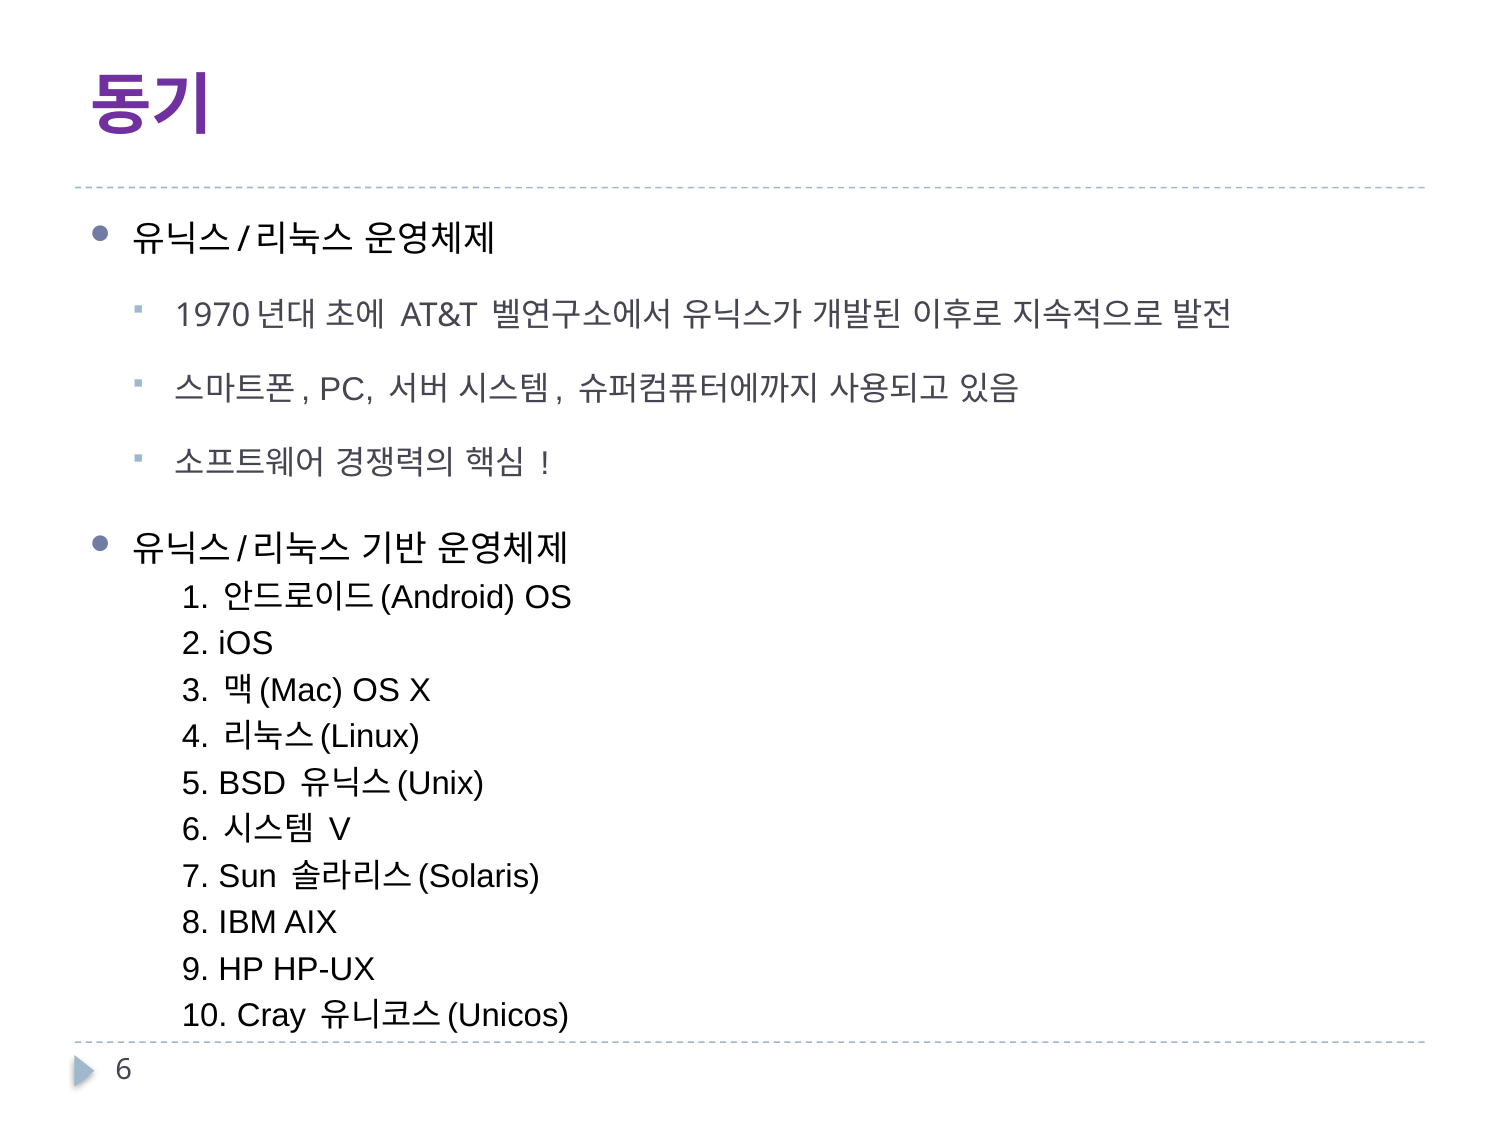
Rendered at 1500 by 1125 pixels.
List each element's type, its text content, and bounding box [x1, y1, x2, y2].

slide_number 6 [100, 1043, 426, 1103]
list 유닉스/리눅스 운영체제 1970년대 초에 AT&T 벨연구소에서 유닉스가 개발된 이후로 지속적으로 발전 스마트폰, PC, 서버 시스템, 슈퍼컴퓨터에까지 사용되고 있음 소프트웨어 경쟁력의 핵심 ! 유닉스/리눅스 기반 운영체제 1. 안드로이드(Android) OS 2. iOS 3. 맥(Mac) OS X 4. 리눅스(Linux) 5. BSD 유닉스(Unix) 6. 시스템 V 7. Sun 솔라리스(Solaris) 8. IBM AIX 9. HP HP-UX 10. Cray 유니코스(Unicos) [75, 208, 1425, 1043]
title 동기 [75, 24, 1425, 149]
